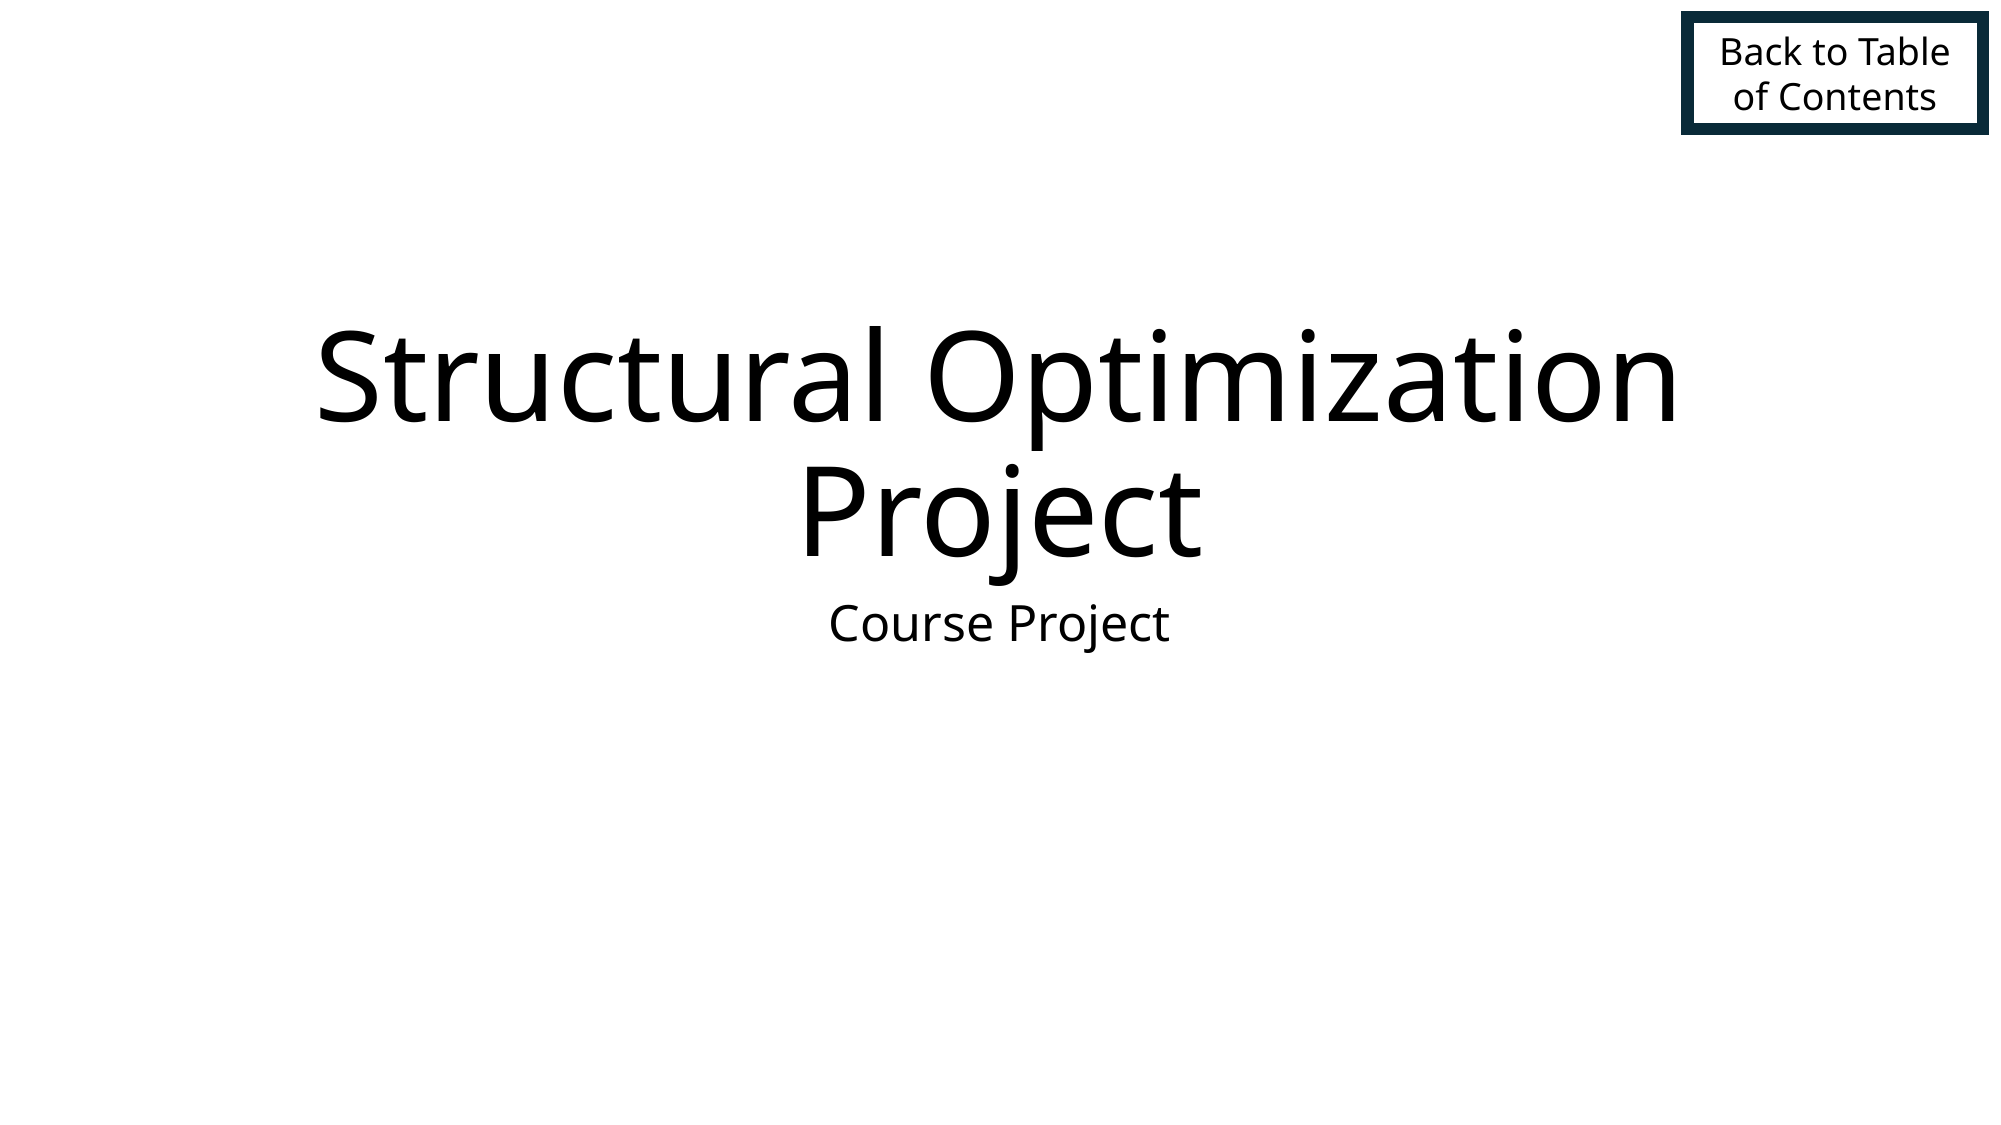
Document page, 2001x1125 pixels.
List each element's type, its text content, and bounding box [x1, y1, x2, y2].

title Structural Optimization Project [192, 199, 1807, 591]
text_box Back to Table of Contents [1686, 16, 1984, 131]
subtitle Course Project [249, 590, 1750, 863]
